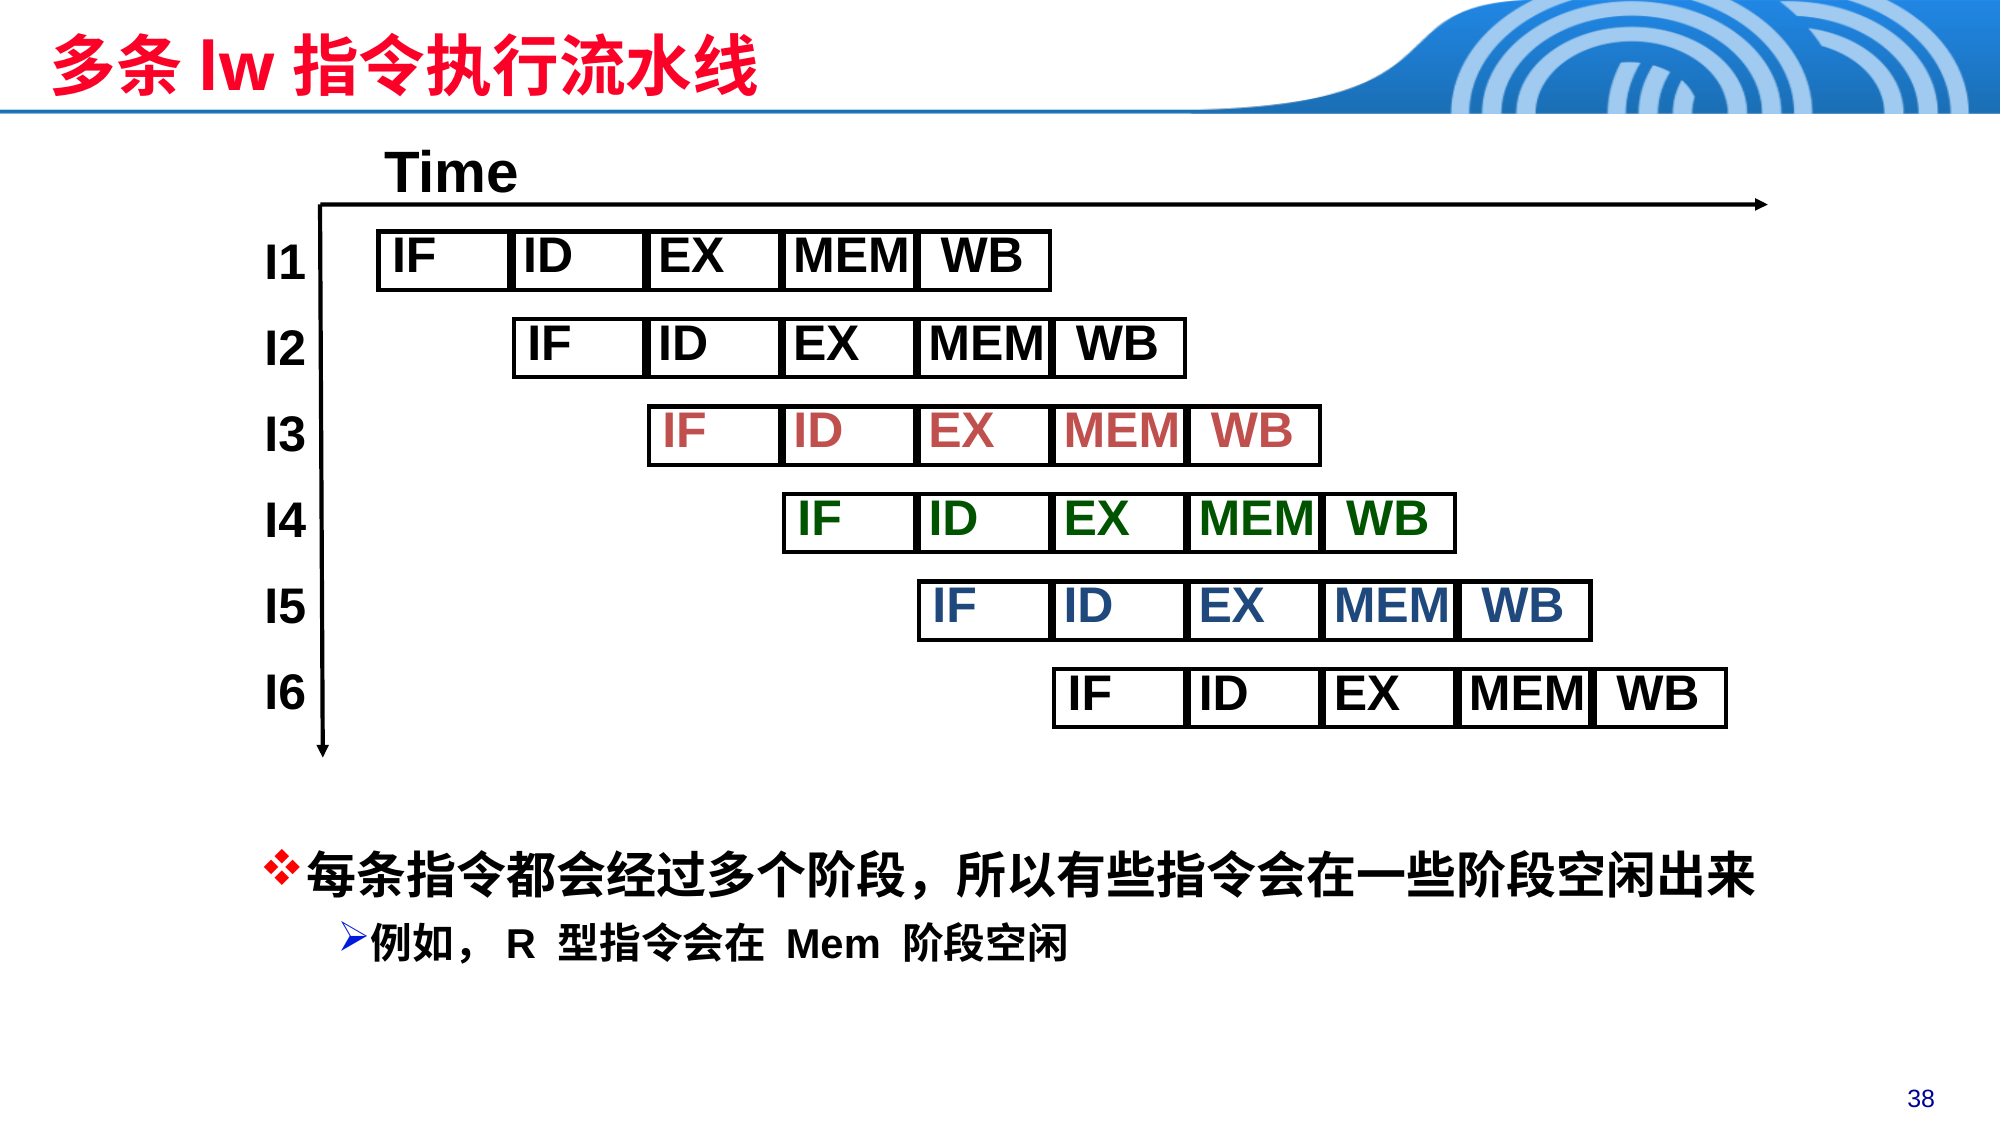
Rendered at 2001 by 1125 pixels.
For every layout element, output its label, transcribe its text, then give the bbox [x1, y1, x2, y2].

picture [0, 0, 2000, 114]
text_box I1 I2 I3 I4 I5 I6 [249, 215, 322, 727]
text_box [320, 137, 1769, 212]
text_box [377, 224, 1726, 729]
title 多条lw指令执行流水线 [38, 30, 1190, 110]
list 每条指令都会经过多个阶段，所以有些指令会在一些阶段空闲出来 例如，R 型指令会在 Mem 阶段空闲 [248, 824, 1825, 1006]
text_box [316, 219, 329, 758]
